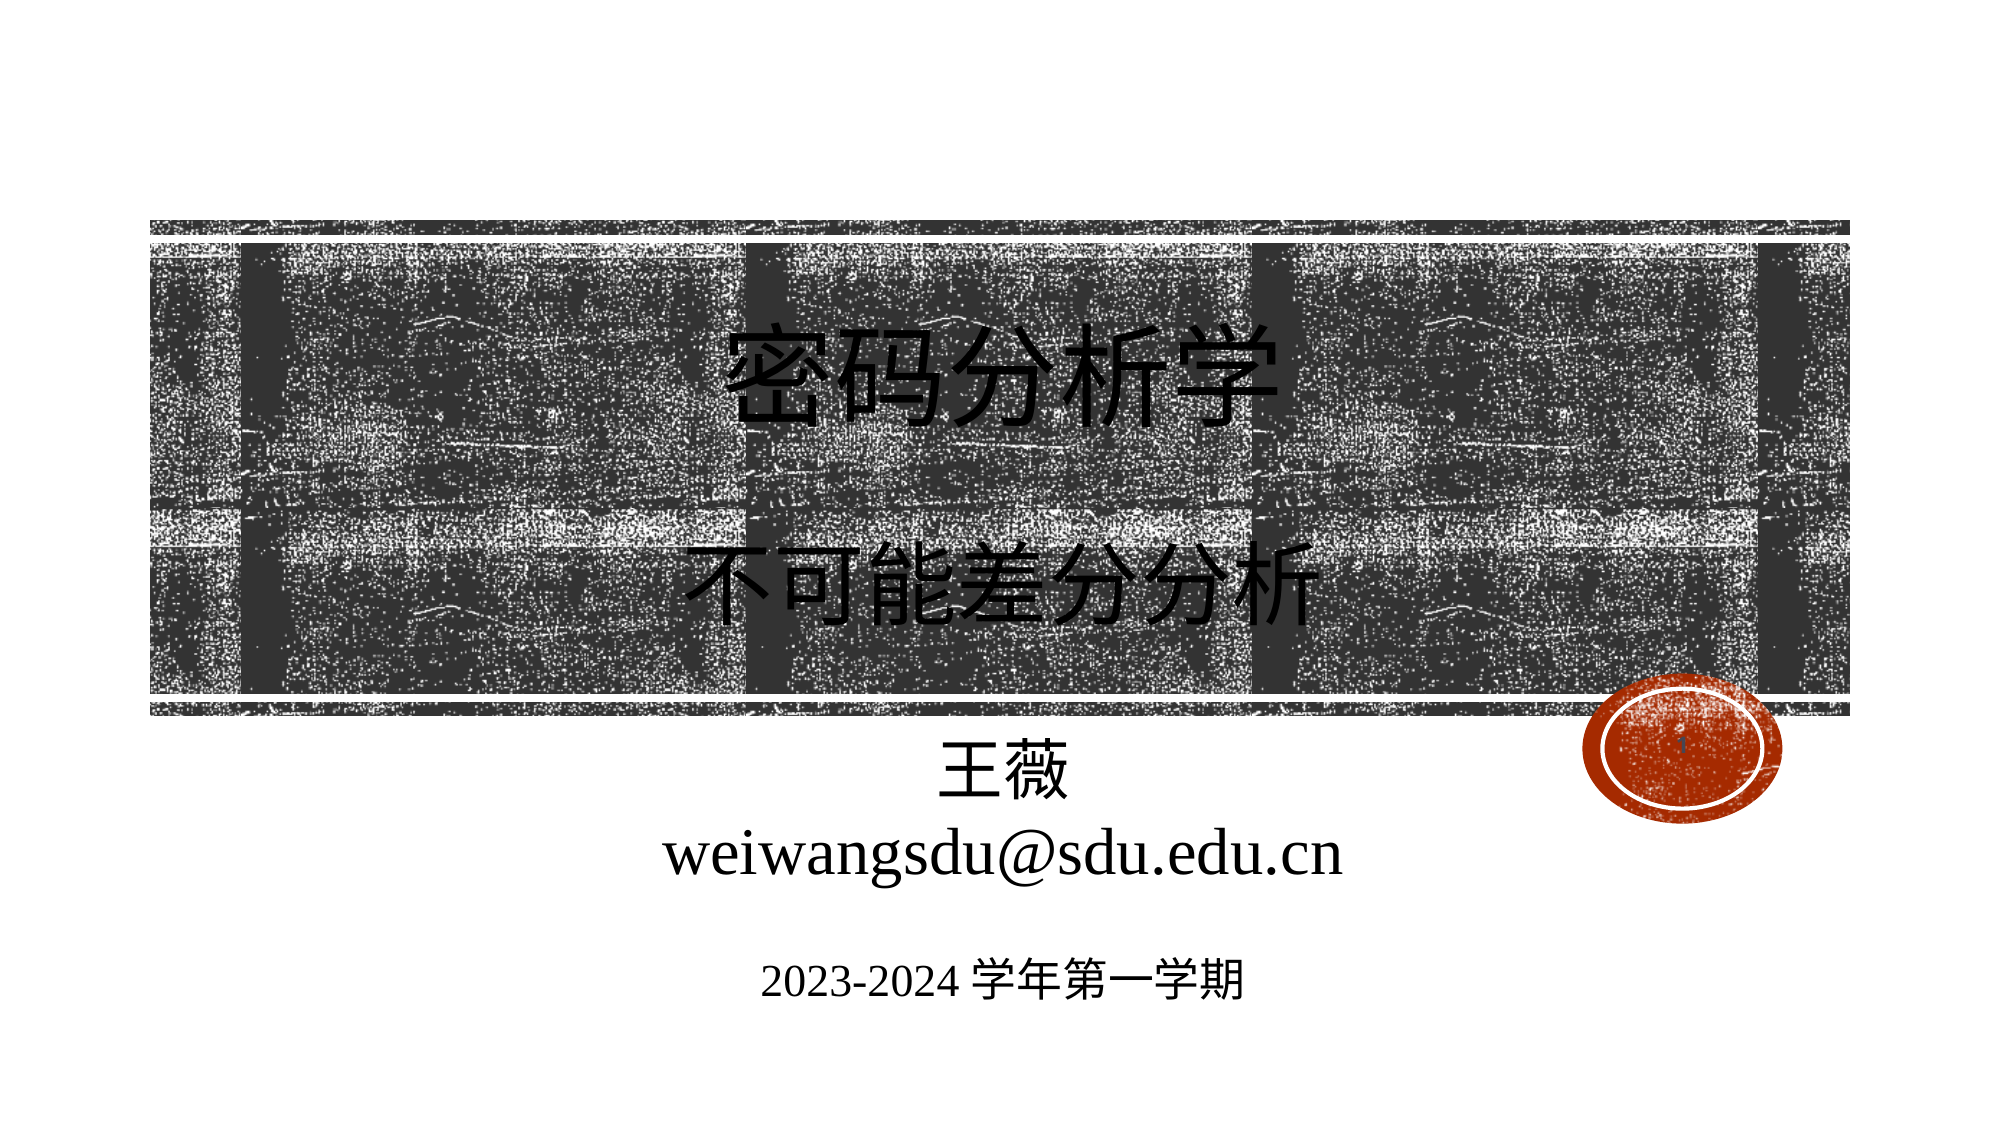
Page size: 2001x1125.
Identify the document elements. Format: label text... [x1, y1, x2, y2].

slide_number 1 [1584, 693, 1781, 799]
text_box 2023-2024学年第一学期 [431, 942, 1575, 1013]
subtitle 王薇 weiwangsdu@sdu.edu.cn [381, 720, 1625, 896]
picture [209, 209, 219, 221]
picture [459, 209, 469, 221]
title 密码分析学 不可能差分分析 [172, 234, 1834, 733]
